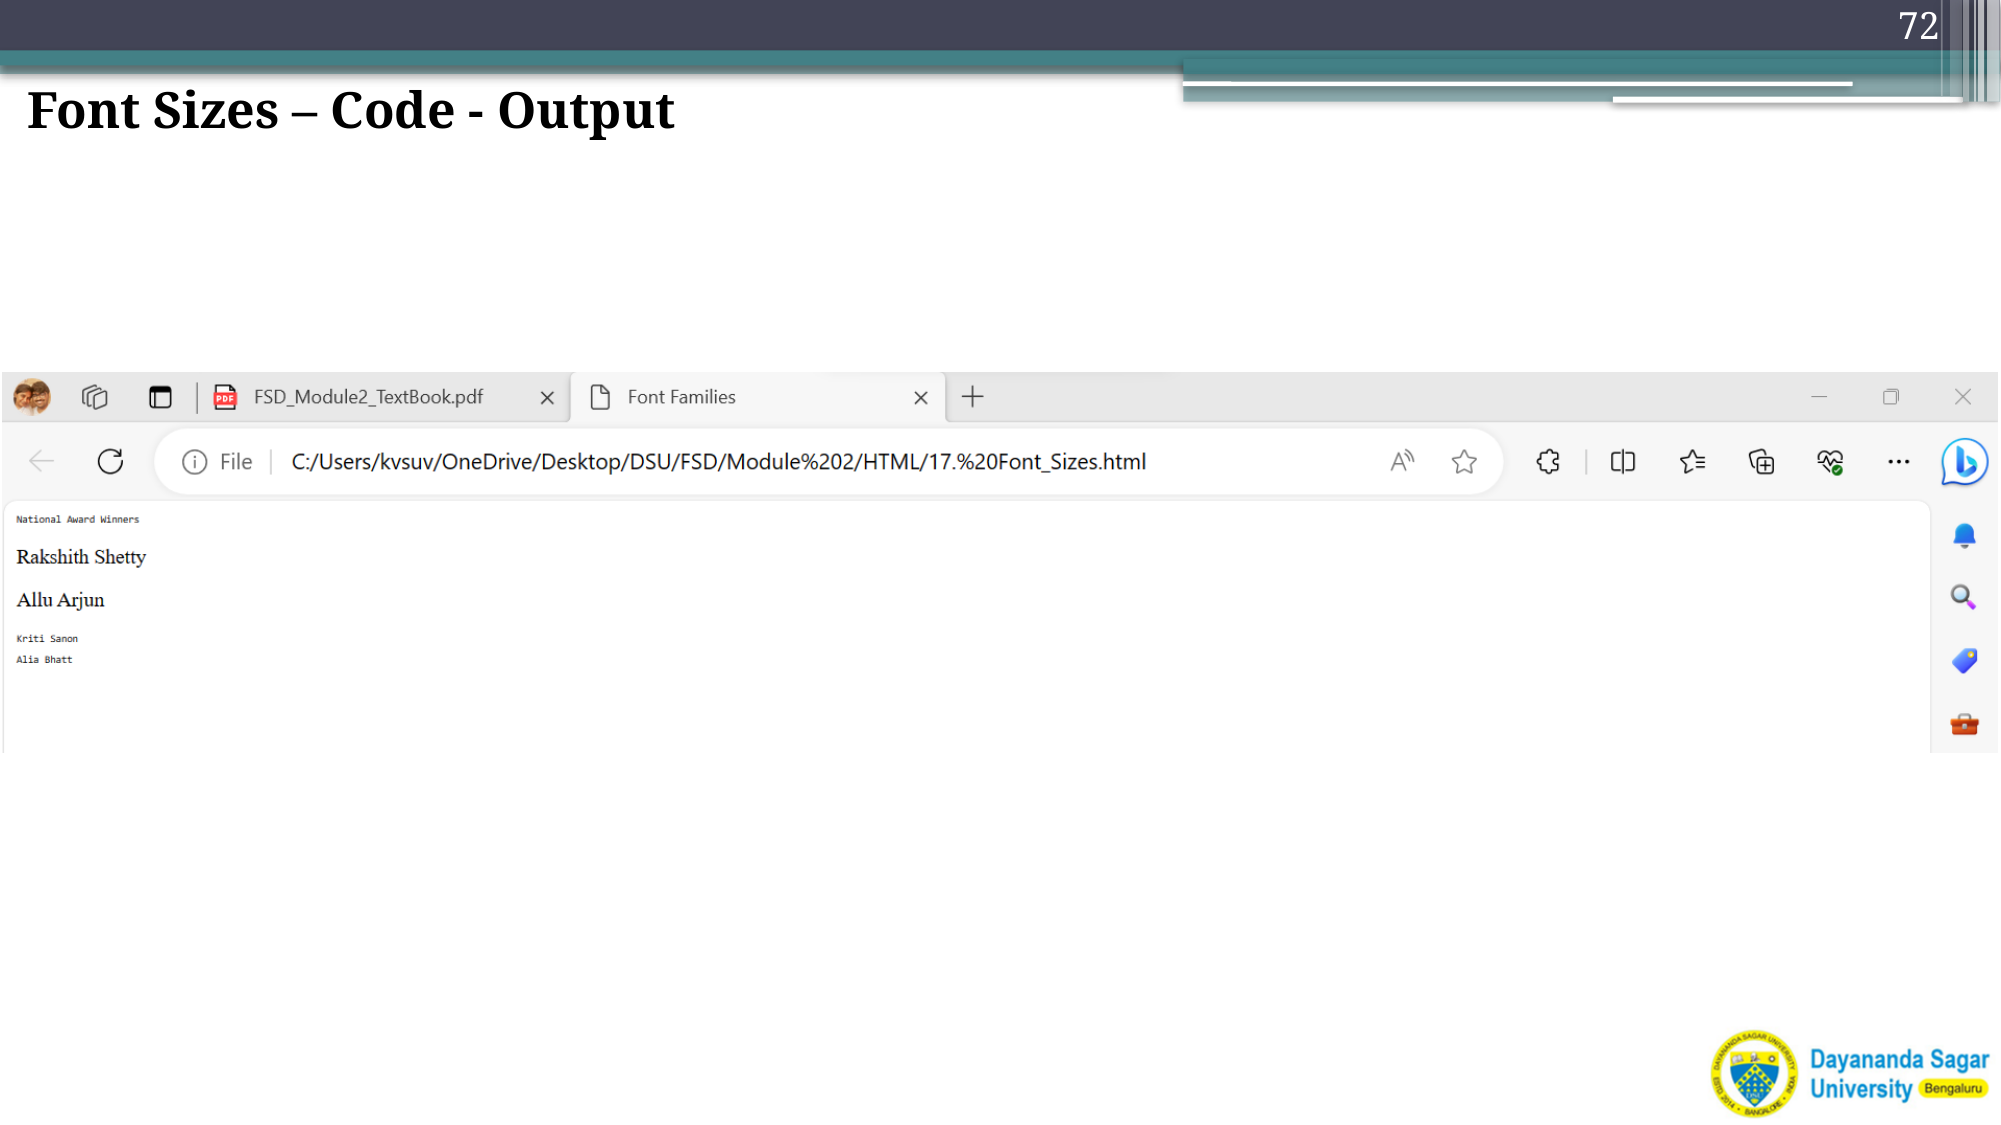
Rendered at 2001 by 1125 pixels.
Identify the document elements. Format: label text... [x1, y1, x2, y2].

picture [2, 372, 1998, 753]
slide_number 72 [1788, 0, 1955, 61]
picture [1707, 1021, 1996, 1125]
text_box Font Sizes – Code - Output [12, 70, 1150, 146]
